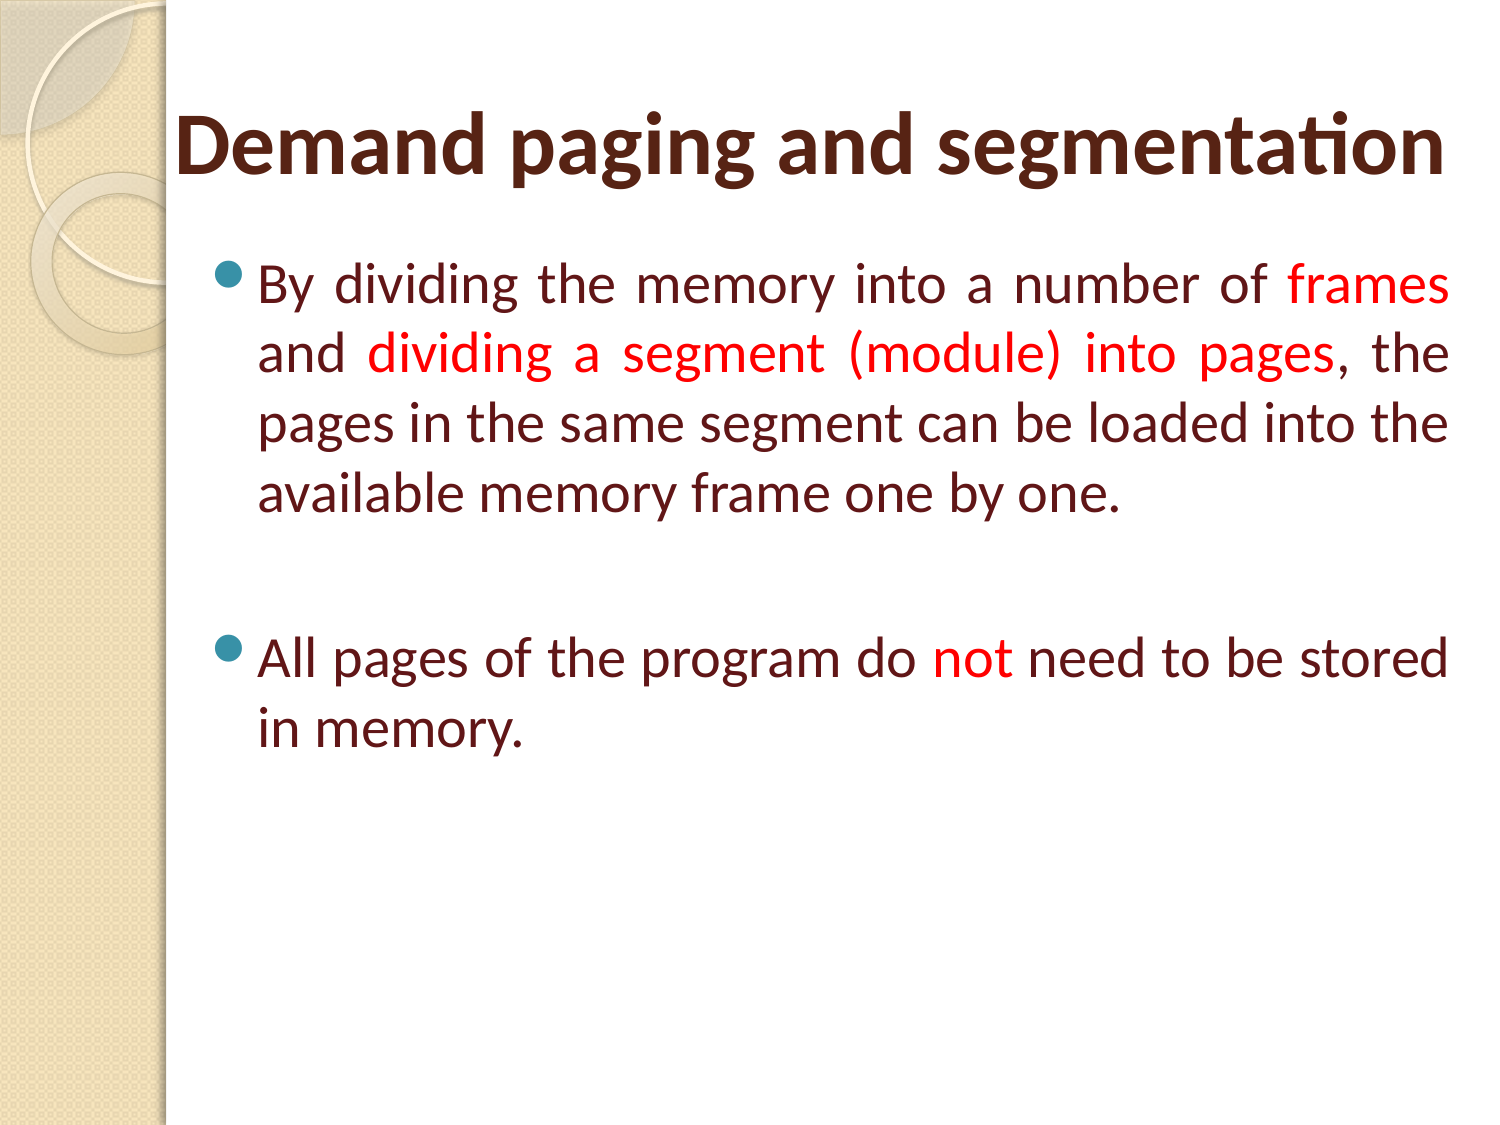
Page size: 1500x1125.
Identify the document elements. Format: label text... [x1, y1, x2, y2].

title Demand paging and segmentation [159, 45, 1466, 233]
list By dividing the memory into a number of frames and dividing a segment (module) into pages, the pages in the same segment can be loaded into the available memory frame one by one. All pages of the program do not need to be stored in memory. [183, 237, 1466, 1025]
